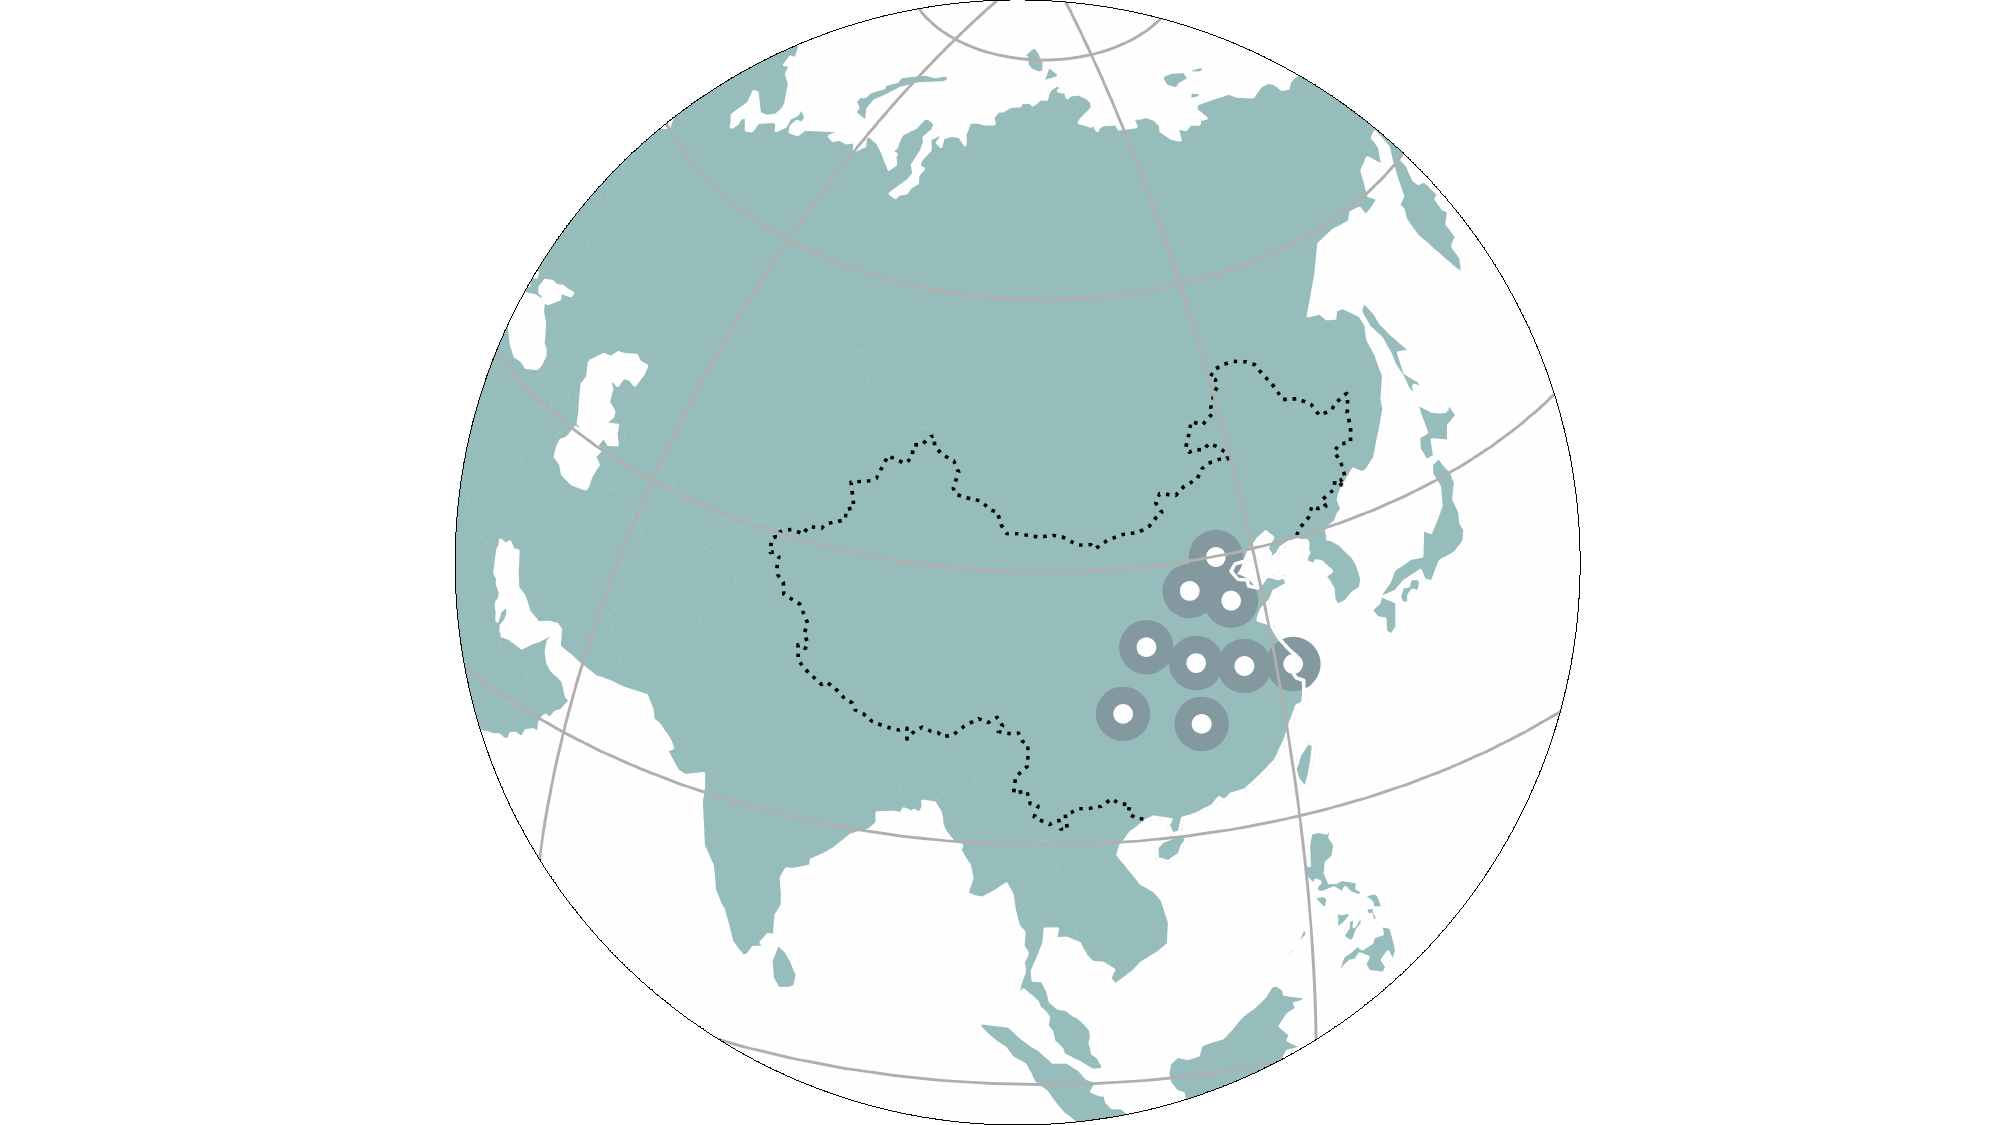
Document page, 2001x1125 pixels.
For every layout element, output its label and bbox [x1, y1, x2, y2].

picture [454, 0, 1581, 1125]
